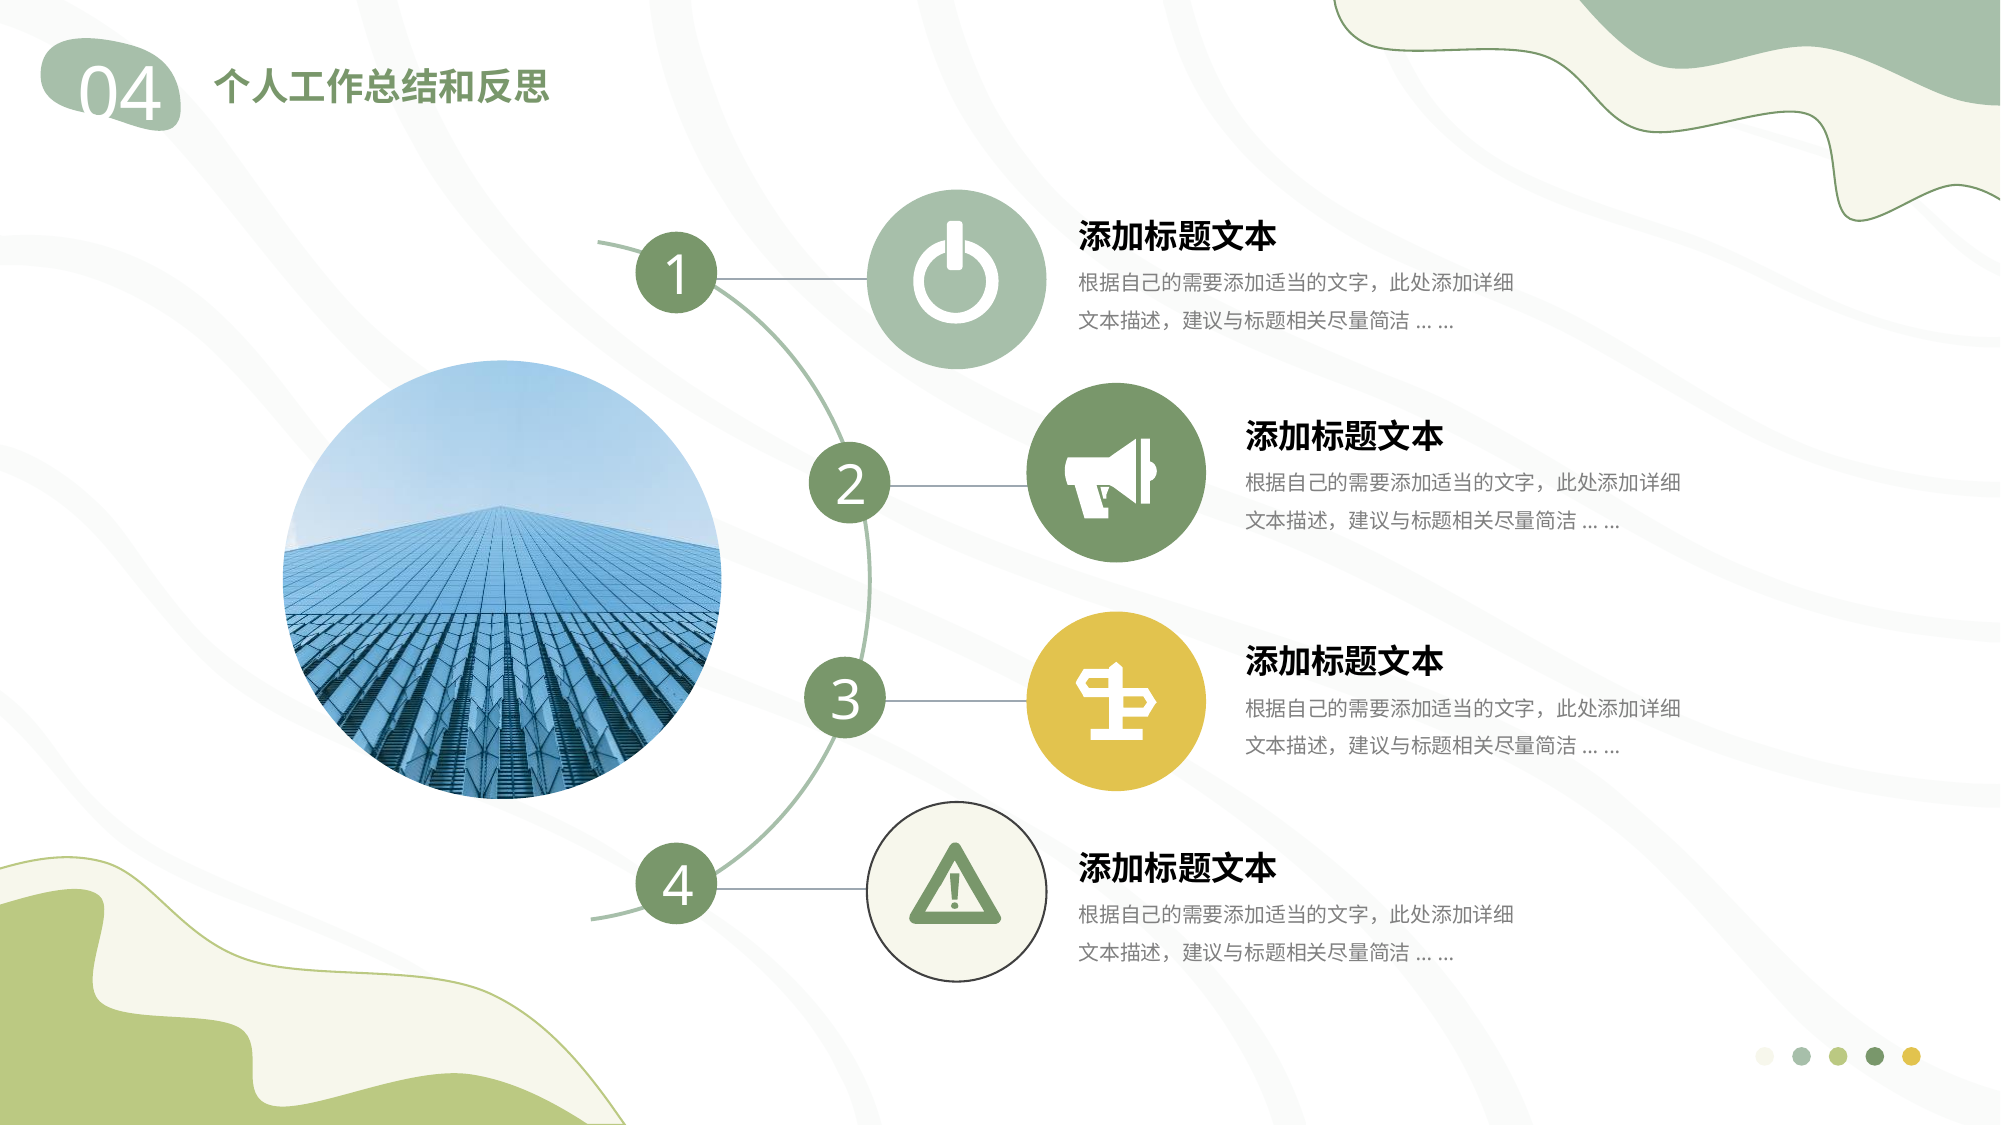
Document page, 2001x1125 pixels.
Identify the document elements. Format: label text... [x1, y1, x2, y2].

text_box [1063, 207, 1543, 338]
text_box [281, 359, 723, 801]
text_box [866, 189, 1047, 370]
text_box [866, 801, 1047, 982]
text_box [589, 905, 644, 923]
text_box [40, 38, 567, 145]
text_box [596, 238, 641, 255]
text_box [1026, 611, 1207, 792]
text_box [715, 284, 846, 442]
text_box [1230, 633, 1710, 763]
text_box 3 [803, 655, 887, 740]
text_box [858, 521, 873, 660]
text_box 1 [634, 230, 719, 315]
text_box [716, 737, 837, 876]
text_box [1230, 407, 1710, 538]
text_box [1026, 382, 1207, 563]
text_box 4 [634, 841, 719, 926]
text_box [1063, 839, 1543, 970]
text_box 2 [807, 440, 892, 525]
